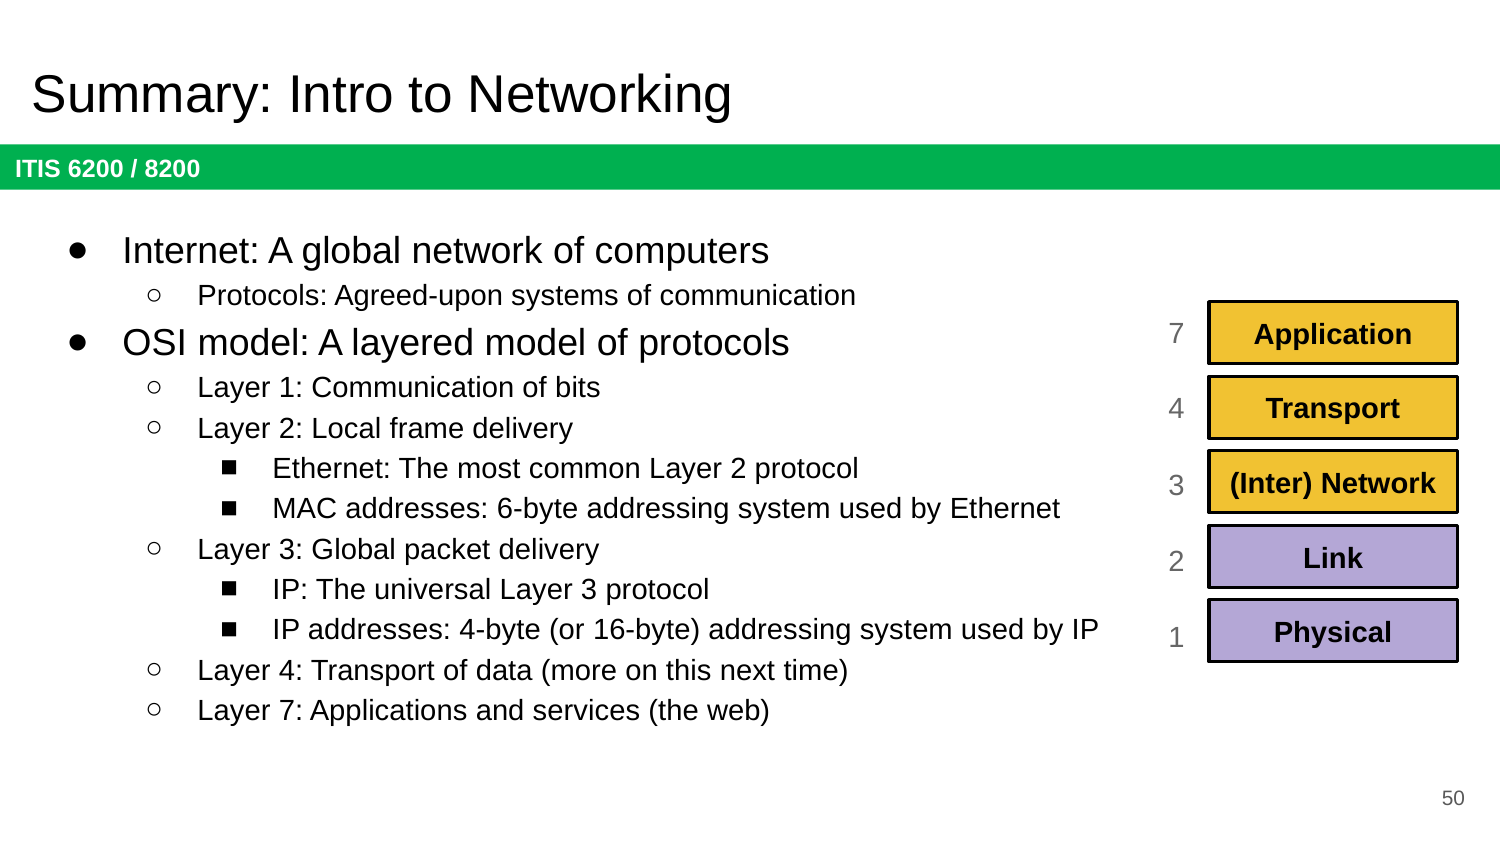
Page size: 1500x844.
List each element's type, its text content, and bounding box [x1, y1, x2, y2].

text_box 3 [1153, 451, 1195, 517]
text_box 4 [1153, 373, 1195, 439]
text_box 1 [1153, 603, 1195, 669]
text_box 7 [1153, 299, 1195, 365]
slide_number 50 [1389, 764, 1480, 830]
text_box Application [1208, 301, 1458, 364]
list Internet: A global network of computers Protocols: Agreed-upon systems of communication OSI model: A layered model of protocols Layer 1: Communication of bits Layer 2: Local frame delivery Ethernet: The most common Layer 2 protocol MAC addresses: 6-byte addressing system used by Ethernet Layer 3: Global packet delivery IP: The universal Layer 3 protocol IP addresses: 4-byte (or 16-byte) addressing system used by IP Layer 4: Transport of data (more on this next time) Layer 7: Applications and services (the web) [32, 204, 1431, 823]
text_box Link [1208, 525, 1458, 588]
text_box Physical [1208, 599, 1458, 662]
text_box 2 [1153, 527, 1195, 593]
text_box Transport [1208, 376, 1458, 439]
text_box (Inter) Network [1208, 450, 1458, 513]
title Summary: Intro to Networking [16, 44, 1415, 139]
